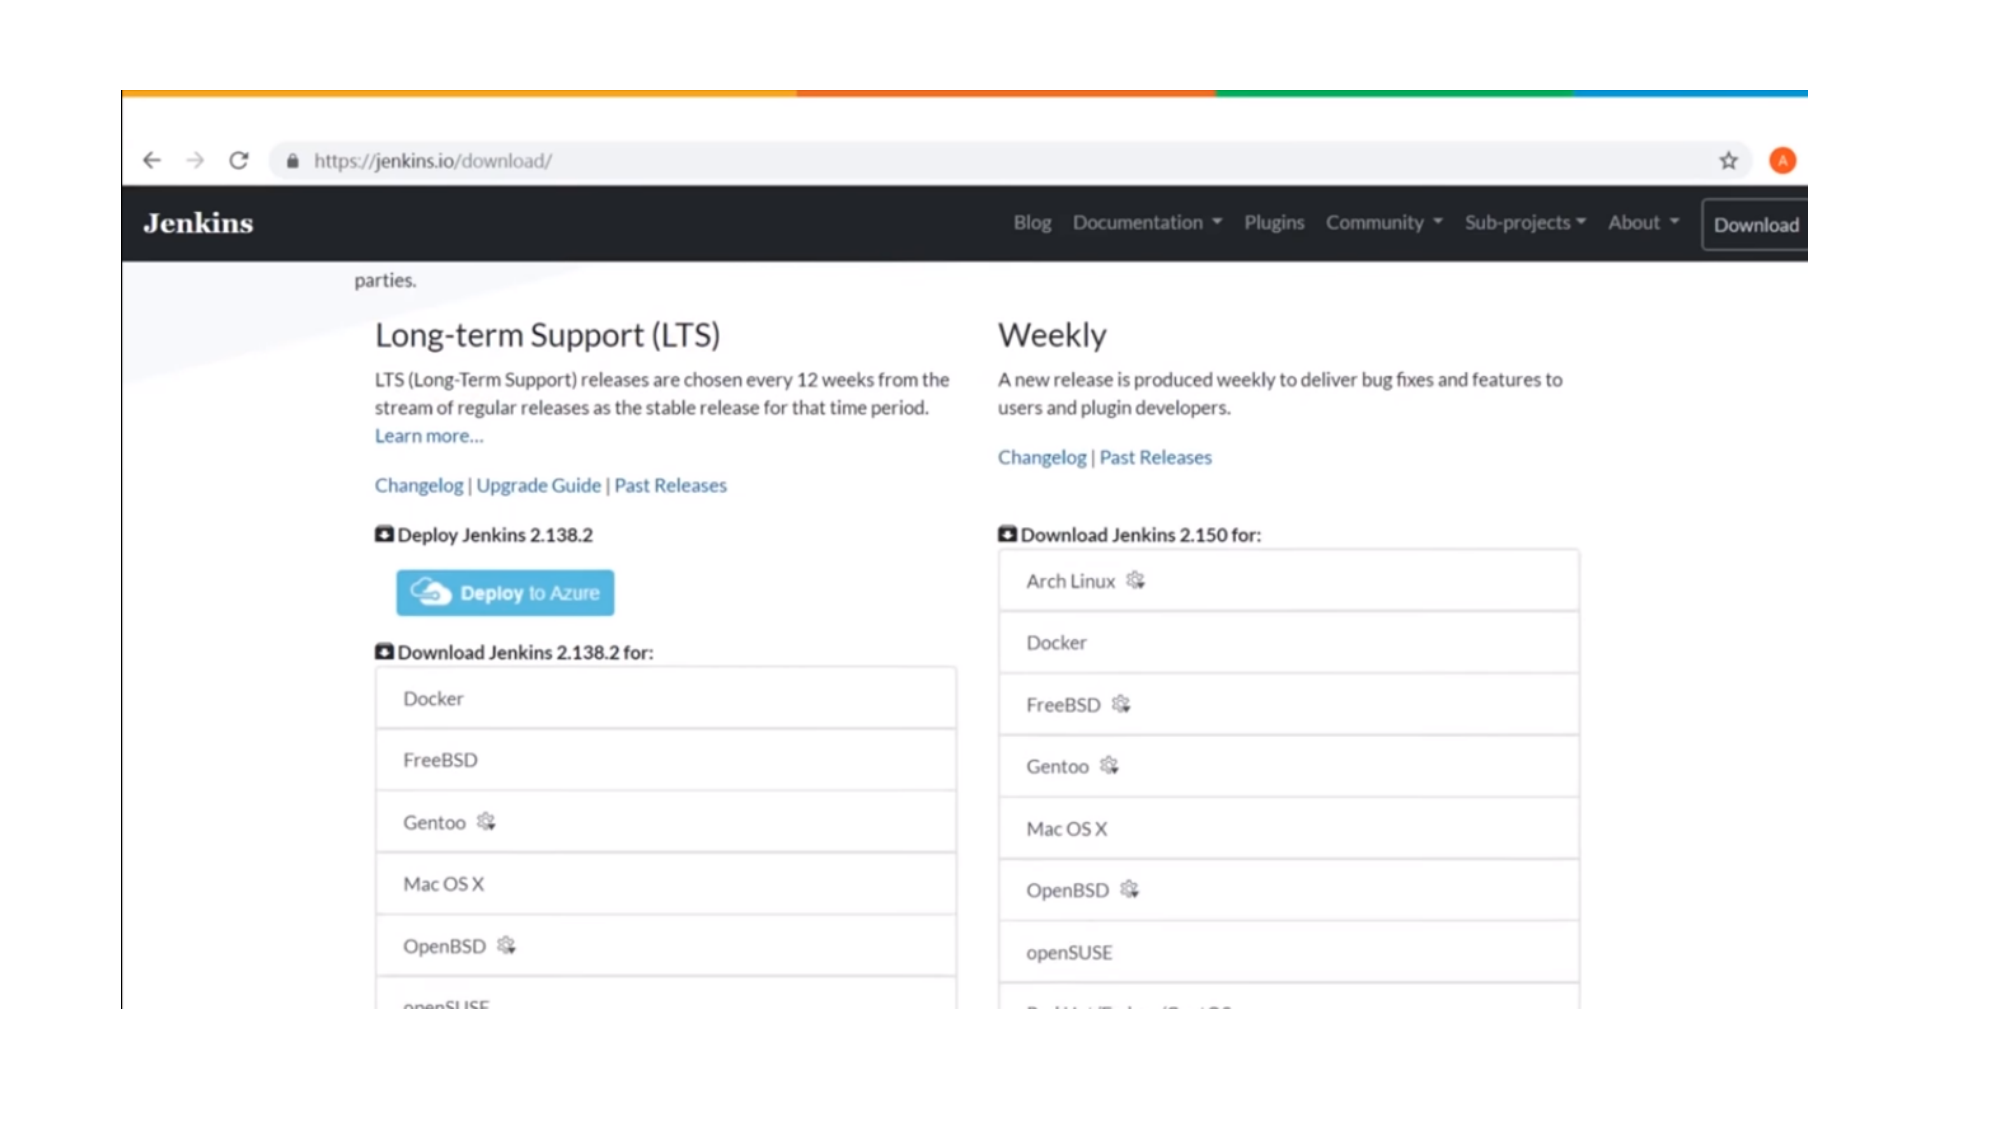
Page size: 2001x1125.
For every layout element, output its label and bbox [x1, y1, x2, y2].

list [121, 90, 1808, 1009]
